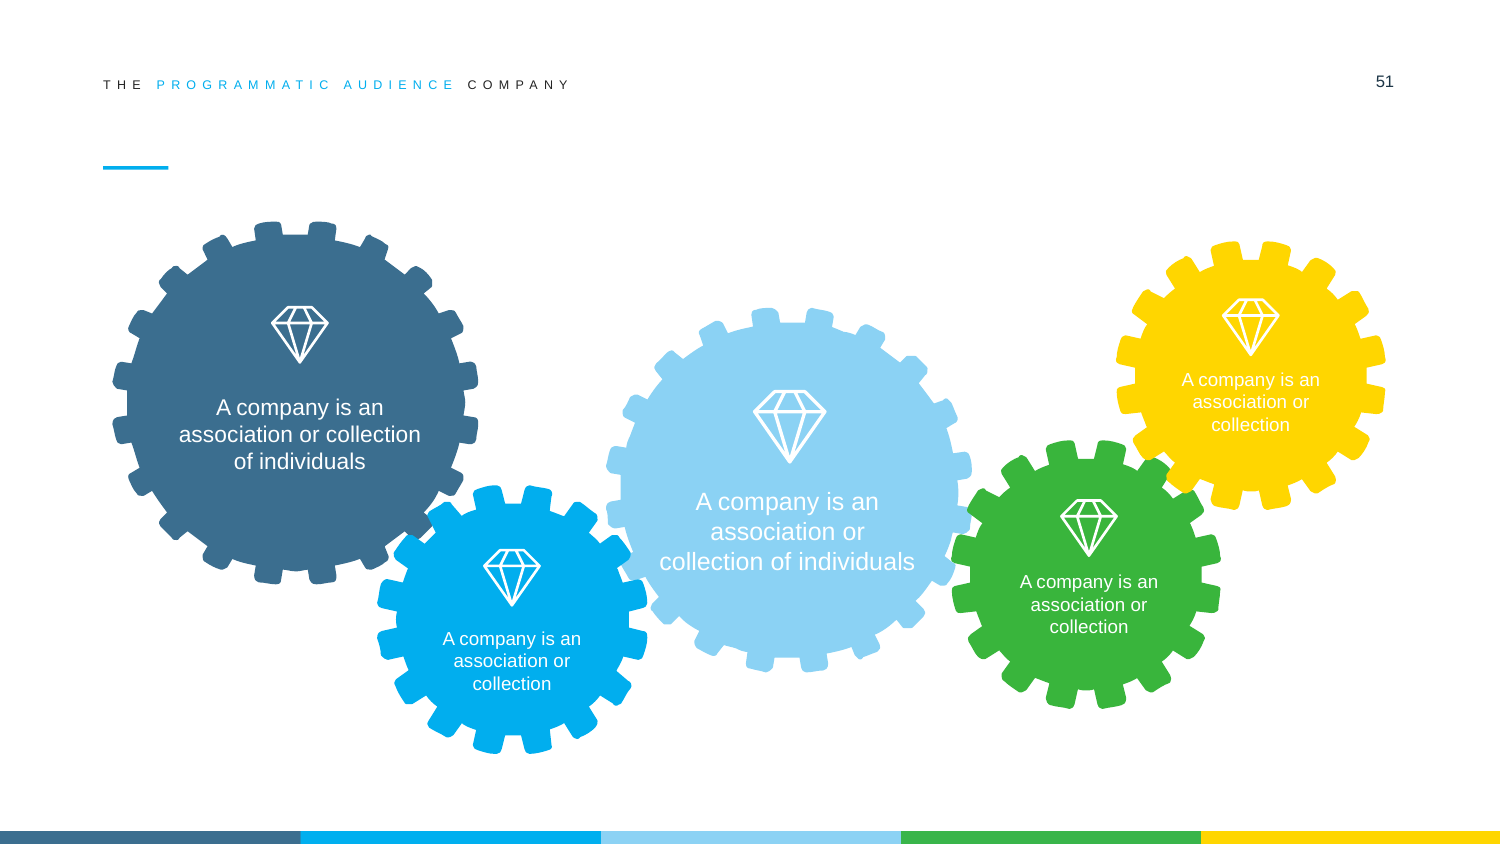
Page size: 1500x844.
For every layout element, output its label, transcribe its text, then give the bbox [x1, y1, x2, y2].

text_box A company is an association or collection of individuals [157, 386, 442, 480]
text_box [271, 305, 329, 364]
text_box [607, 309, 971, 671]
text_box [952, 441, 1220, 708]
picture [0, 0, 1500, 844]
text_box A company is an association or collection of individuals [645, 479, 930, 581]
text_box [378, 486, 646, 705]
text_box THE PROGRAMMATIC AUDIENCE COMPANY [103, 77, 1179, 93]
text_box [113, 223, 477, 583]
text_box [1221, 298, 1280, 357]
text_box A company is an association or collection [1162, 361, 1339, 441]
text_box [1060, 499, 1118, 558]
text_box A company is an association or collection [1000, 564, 1178, 644]
text_box [428, 700, 596, 753]
text_box [483, 548, 541, 607]
text_box [752, 389, 827, 464]
text_box A company is an association or collection [423, 621, 601, 700]
slide_number 51 [1375, 70, 1440, 96]
text_box [1117, 242, 1385, 509]
